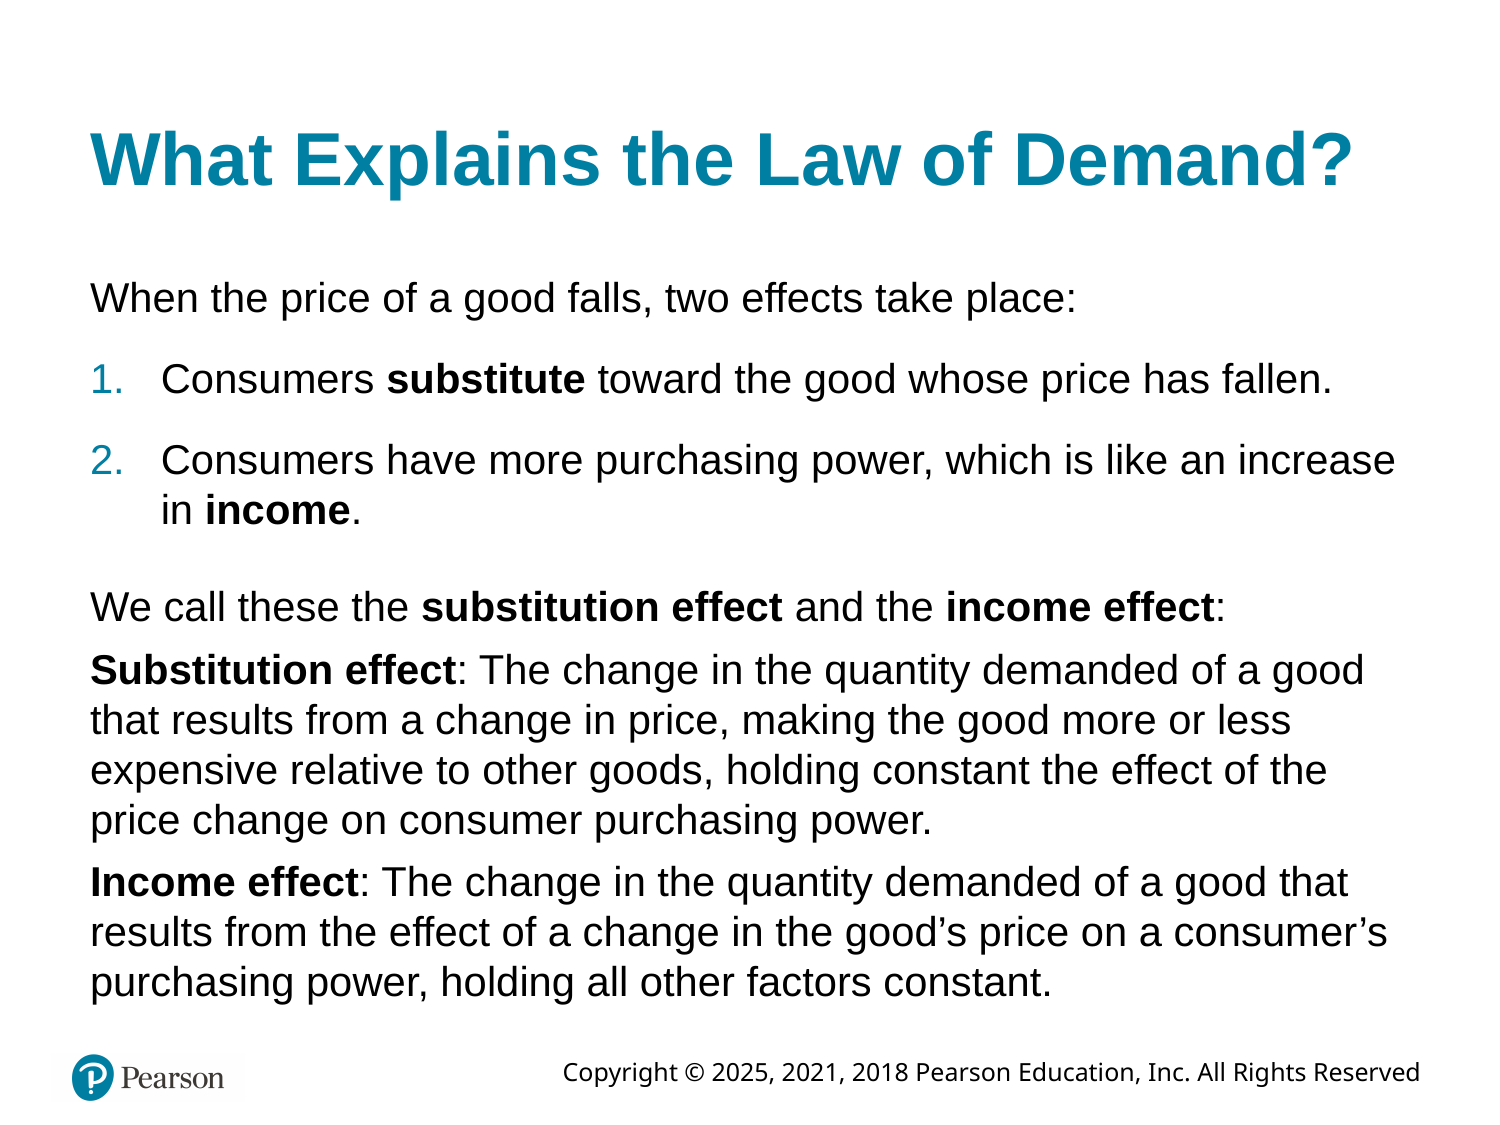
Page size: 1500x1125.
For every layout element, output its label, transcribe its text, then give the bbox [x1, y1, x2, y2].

picture [51, 1053, 245, 1102]
title What Explains the Law of Demand? [75, 35, 1425, 216]
list When the price of a good falls, two effects take place: Consumers substitute toward the good whose price has fallen. Consumers have more purchasing power, which is like an increase in income. [75, 255, 1425, 546]
list We call these the substitution effect and the income effect: Substitution effect: The change in the quantity demanded of a good that results from a change in price, making the good more or less expensive relative to other goods, holding constant the effect of the price change on consumer purchasing power. Income effect: The change in the quantity demanded of a good that results from the effect of a change in the good’s price on a consumer’s purchasing power, holding all other factors constant. [75, 564, 1425, 1035]
